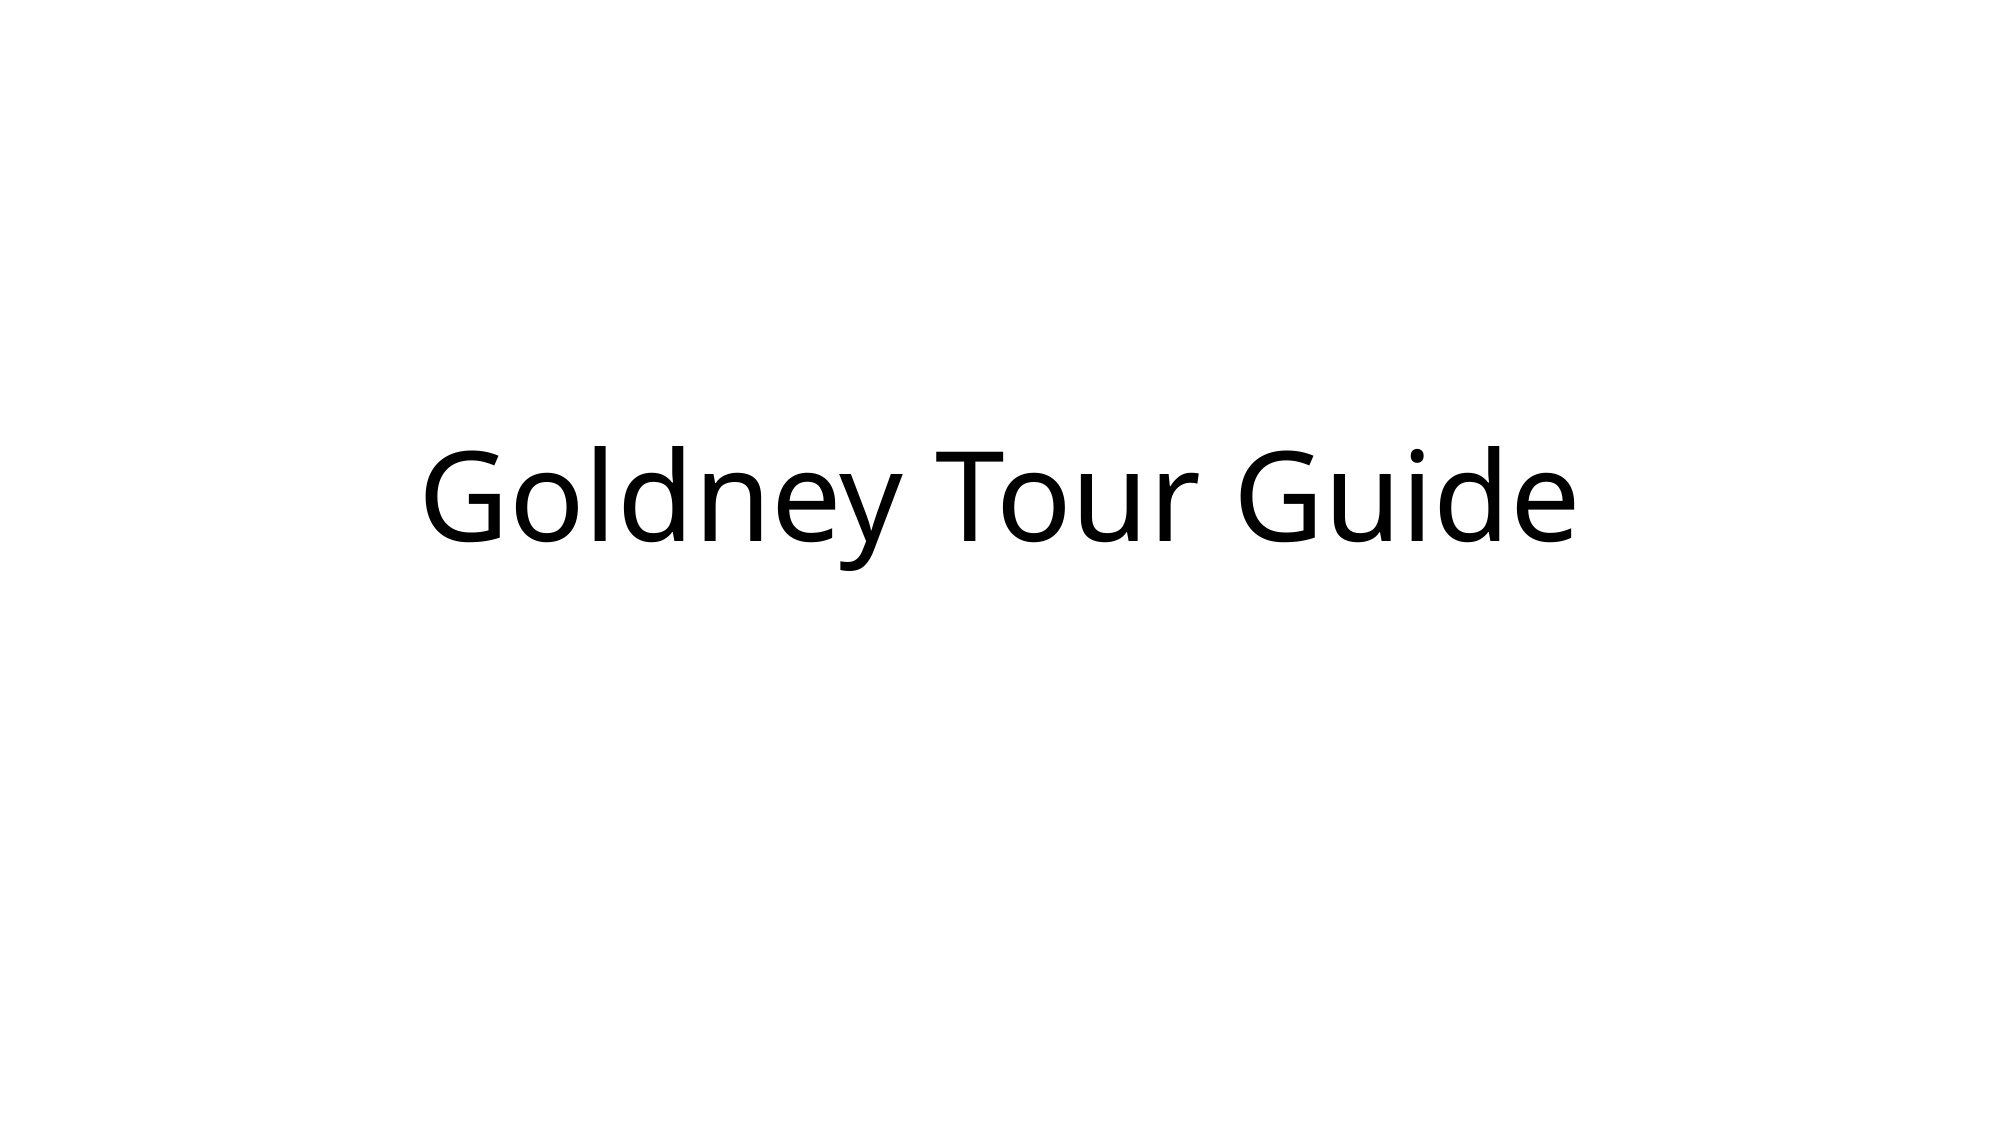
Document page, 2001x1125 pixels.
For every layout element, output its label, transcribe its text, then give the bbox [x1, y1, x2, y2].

title Goldney Tour Guide [249, 184, 1750, 576]
